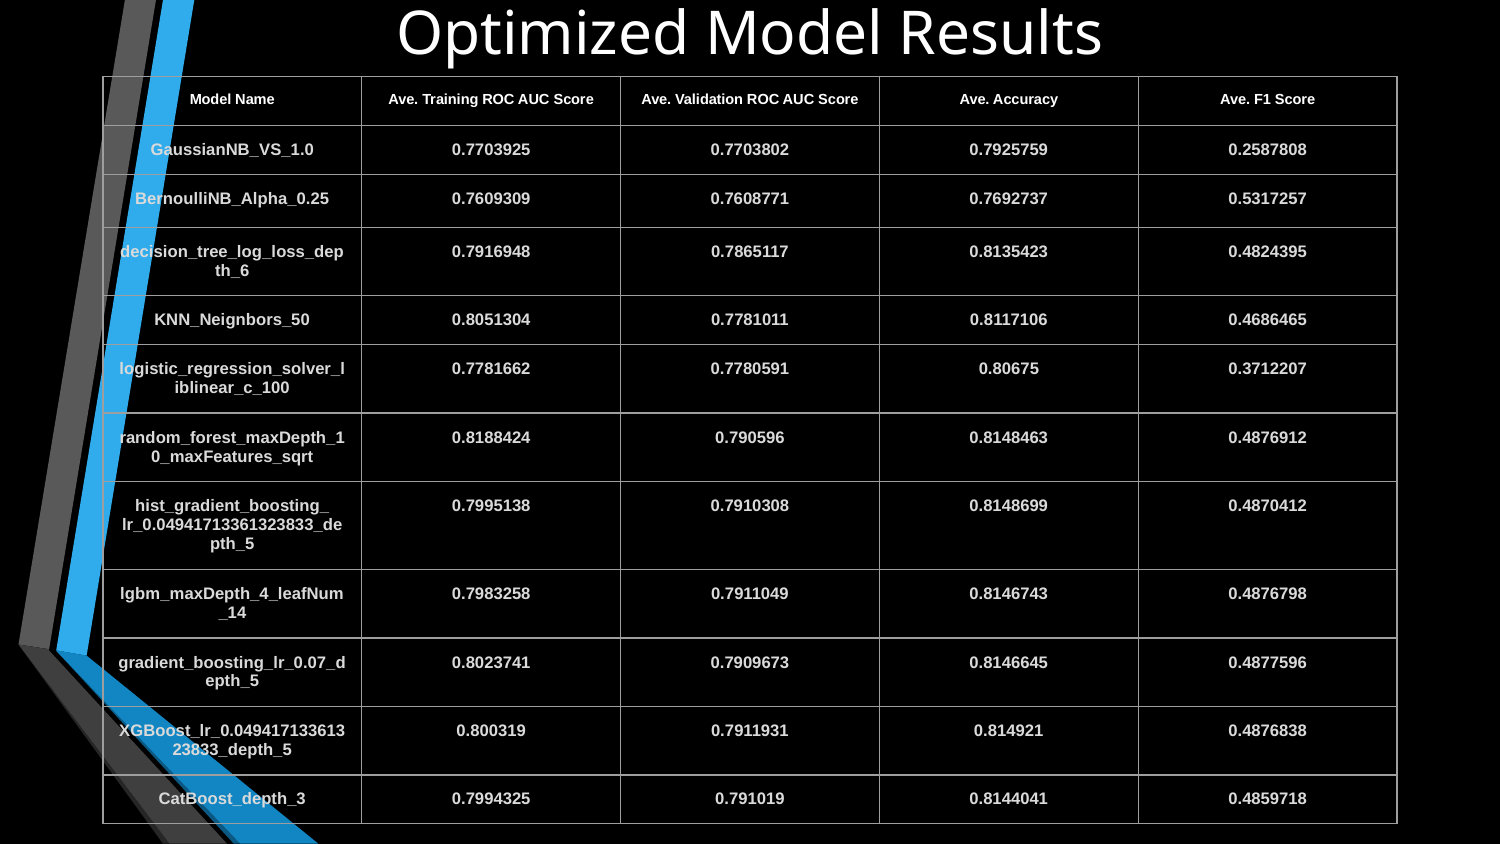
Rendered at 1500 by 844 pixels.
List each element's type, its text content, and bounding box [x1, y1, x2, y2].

table_cell 0.8023741 [362, 639, 620, 706]
table_cell 0.800319 [362, 707, 620, 774]
table_cell 0.7911049 [621, 570, 879, 637]
table_cell 0.814921 [880, 707, 1138, 774]
table_cell 0.8144041 [880, 776, 1138, 823]
table_cell lgbm_maxDepth_4_leafNum_14 [104, 570, 361, 637]
table_cell XGBoost_lr_0.04941713361323833_depth_5 [104, 707, 361, 774]
table_cell 0.8117106 [880, 296, 1138, 344]
table_cell 0.7703925 [362, 126, 620, 174]
table_header Ave. Training ROC AUC Score [362, 82, 620, 125]
table_cell 0.7781662 [362, 345, 620, 412]
table_header Ave. Validation ROC AUC Score [621, 82, 879, 125]
table_cell random_forest_maxDepth_10_maxFeatures_sqrt [104, 414, 361, 481]
table_cell 0.4876798 [1139, 570, 1396, 637]
table_cell 0.5317257 [1139, 175, 1396, 227]
table_cell 0.4870412 [1139, 482, 1396, 569]
table_cell 0.4859718 [1139, 776, 1396, 823]
table_cell 0.8146645 [880, 639, 1138, 706]
table_cell 0.7994325 [362, 776, 620, 823]
table_header Model Name [104, 82, 361, 125]
table_cell 0.8148463 [880, 414, 1138, 481]
table_cell 0.790596 [621, 414, 879, 481]
table_cell 0.8135423 [880, 228, 1138, 295]
table_cell gradient_boosting_lr_0.07_depth_5 [104, 639, 361, 706]
table_cell KNN_Neignbors_50 [104, 296, 361, 344]
table_cell 0.7781011 [621, 296, 879, 344]
table_cell 0.4686465 [1139, 296, 1396, 344]
table_cell 0.7692737 [880, 175, 1138, 227]
table_cell 0.7910308 [621, 482, 879, 569]
table_cell 0.7865117 [621, 228, 879, 295]
table_cell 0.8148699 [880, 482, 1138, 569]
table_header Ave. Accuracy [880, 82, 1138, 125]
table_cell 0.4824395 [1139, 228, 1396, 295]
table_cell 0.7995138 [362, 482, 620, 569]
table_cell 0.7911931 [621, 707, 879, 774]
table_cell 0.80675 [880, 345, 1138, 412]
table_cell 0.7909673 [621, 639, 879, 706]
table_cell 0.8188424 [362, 414, 620, 481]
table_cell decision_tree_log_loss_depth_6 [104, 228, 361, 295]
table_cell 0.3712207 [1139, 345, 1396, 412]
table_cell 0.7609309 [362, 175, 620, 227]
table_cell 0.7916948 [362, 228, 620, 295]
table_cell 0.7780591 [621, 345, 879, 412]
table_cell CatBoost_depth_3 [104, 776, 361, 823]
text_box Optimized Model Results [51, 0, 1449, 82]
table_cell GaussianNB_VS_1.0 [104, 126, 361, 174]
table_cell 0.7608771 [621, 175, 879, 227]
table_cell BernoulliNB_Alpha_0.25 [104, 175, 361, 227]
table_cell 0.2587808 [1139, 126, 1396, 174]
table_cell logistic_regression_solver_liblinear_c_100 [104, 345, 361, 412]
table_cell 0.7703802 [621, 126, 879, 174]
table_cell 0.4876838 [1139, 707, 1396, 774]
table_cell 0.8051304 [362, 296, 620, 344]
table_cell 0.7983258 [362, 570, 620, 637]
table_cell 0.4876912 [1139, 414, 1396, 481]
table_cell 0.791019 [621, 776, 879, 823]
table_cell 0.7925759 [880, 126, 1138, 174]
table_header Ave. F1 Score [1139, 82, 1396, 125]
table_cell 0.4877596 [1139, 639, 1396, 706]
table_cell 0.8146743 [880, 570, 1138, 637]
table_cell hist_gradient_boosting_ lr_0.04941713361323833_depth_5 [104, 482, 361, 569]
